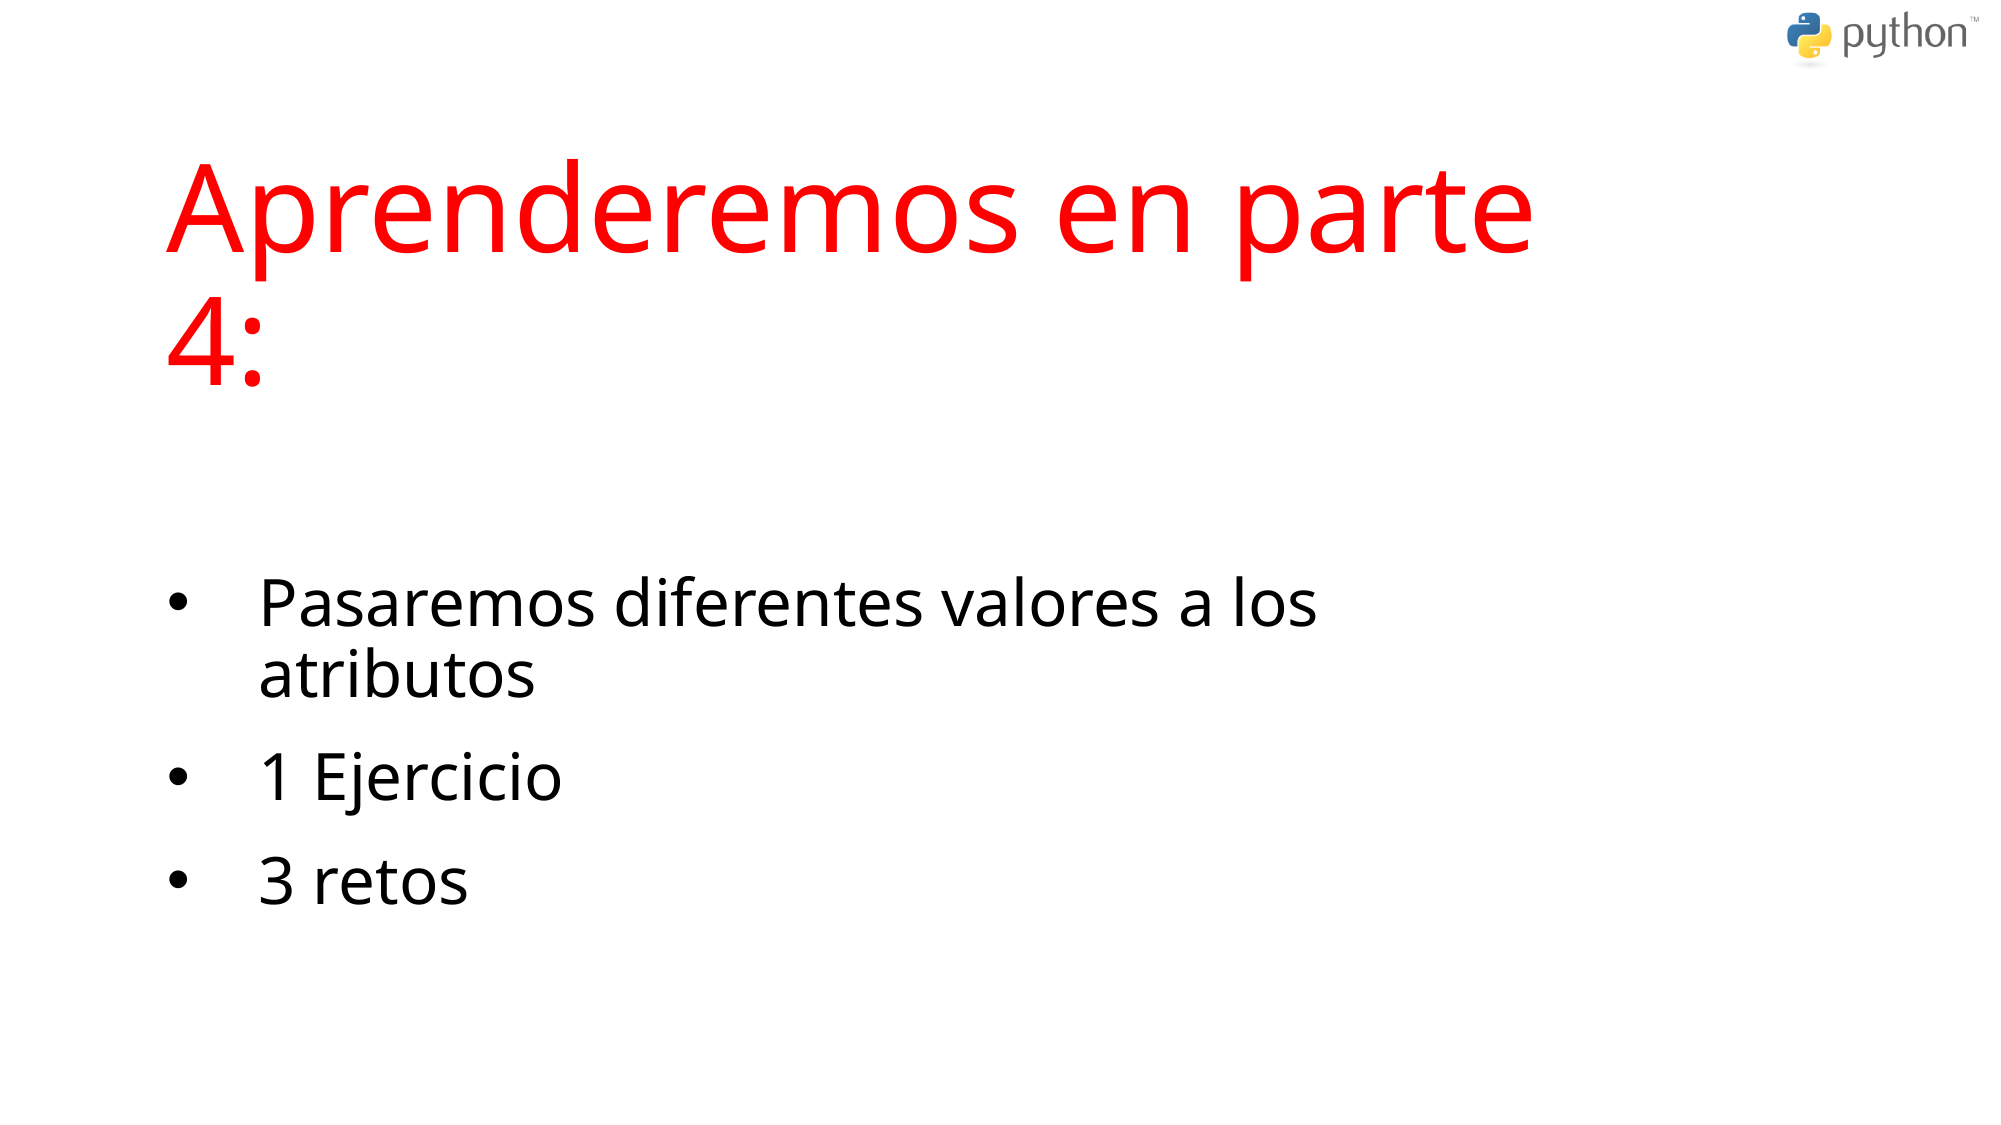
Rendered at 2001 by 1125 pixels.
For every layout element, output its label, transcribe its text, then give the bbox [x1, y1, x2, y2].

text_box Aprenderemos en parte 4: Pasaremos diferentes valores a los atributos 1 Ejercicio 3 retos [151, 139, 1603, 928]
picture [1755, 0, 1997, 82]
